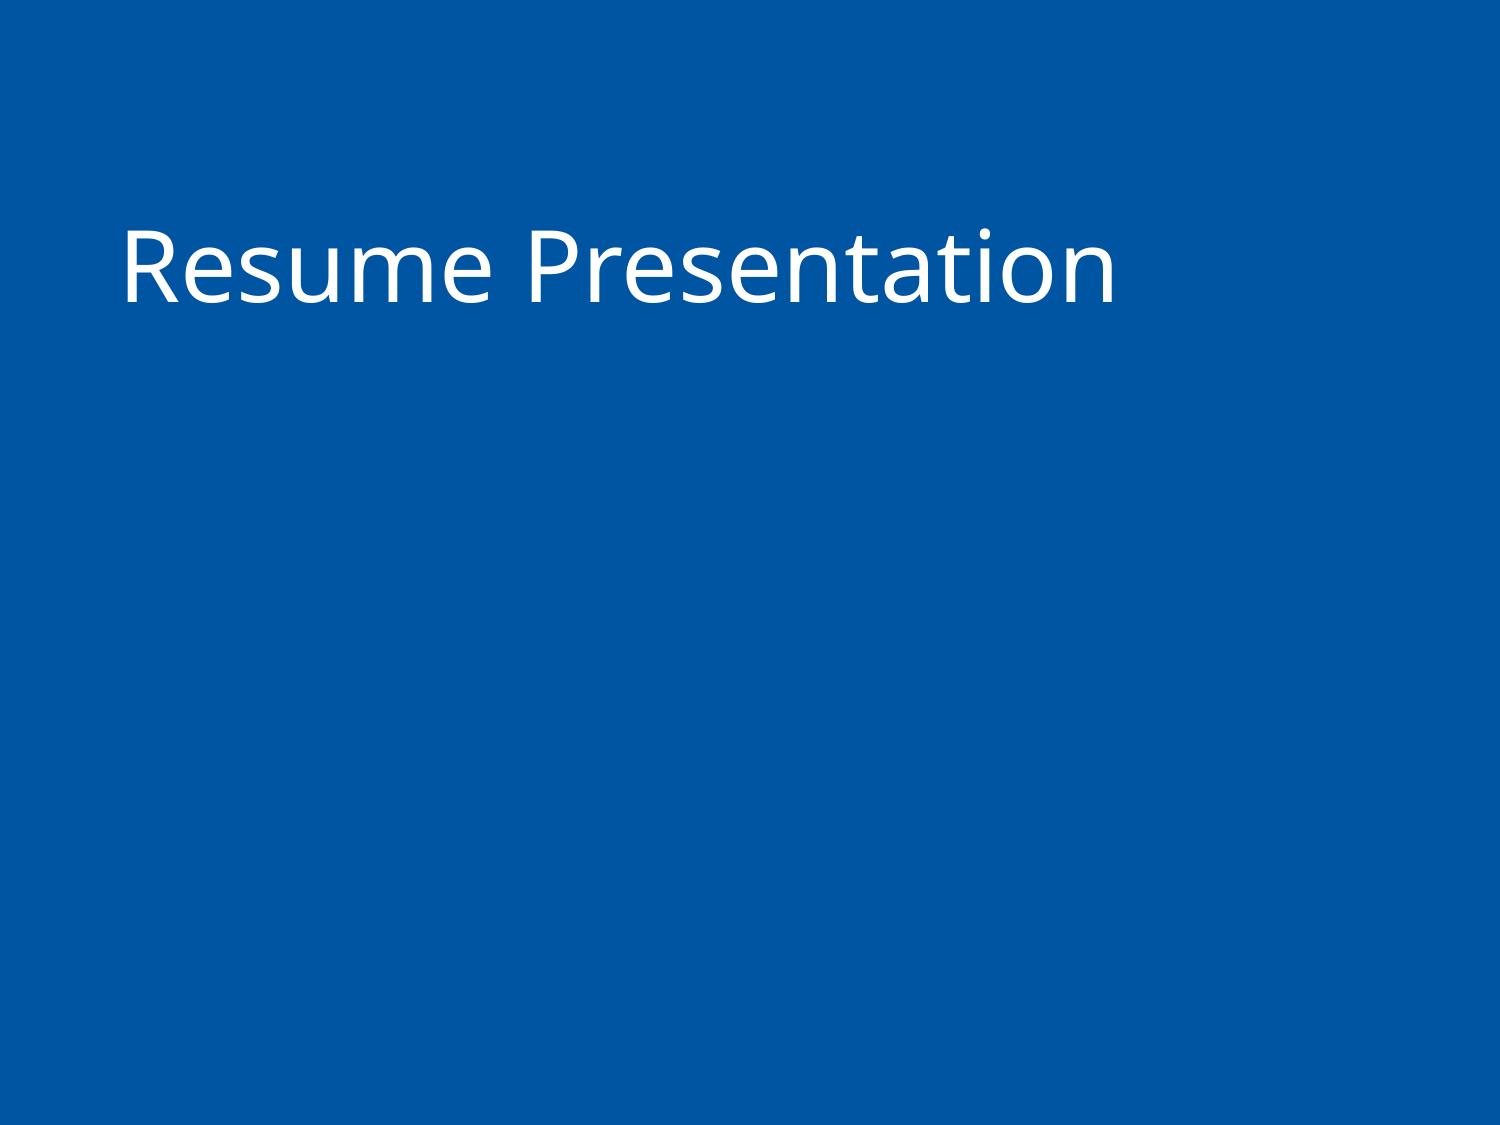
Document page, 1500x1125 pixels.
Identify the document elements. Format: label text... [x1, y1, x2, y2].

title Resume Presentation [103, 197, 1397, 343]
